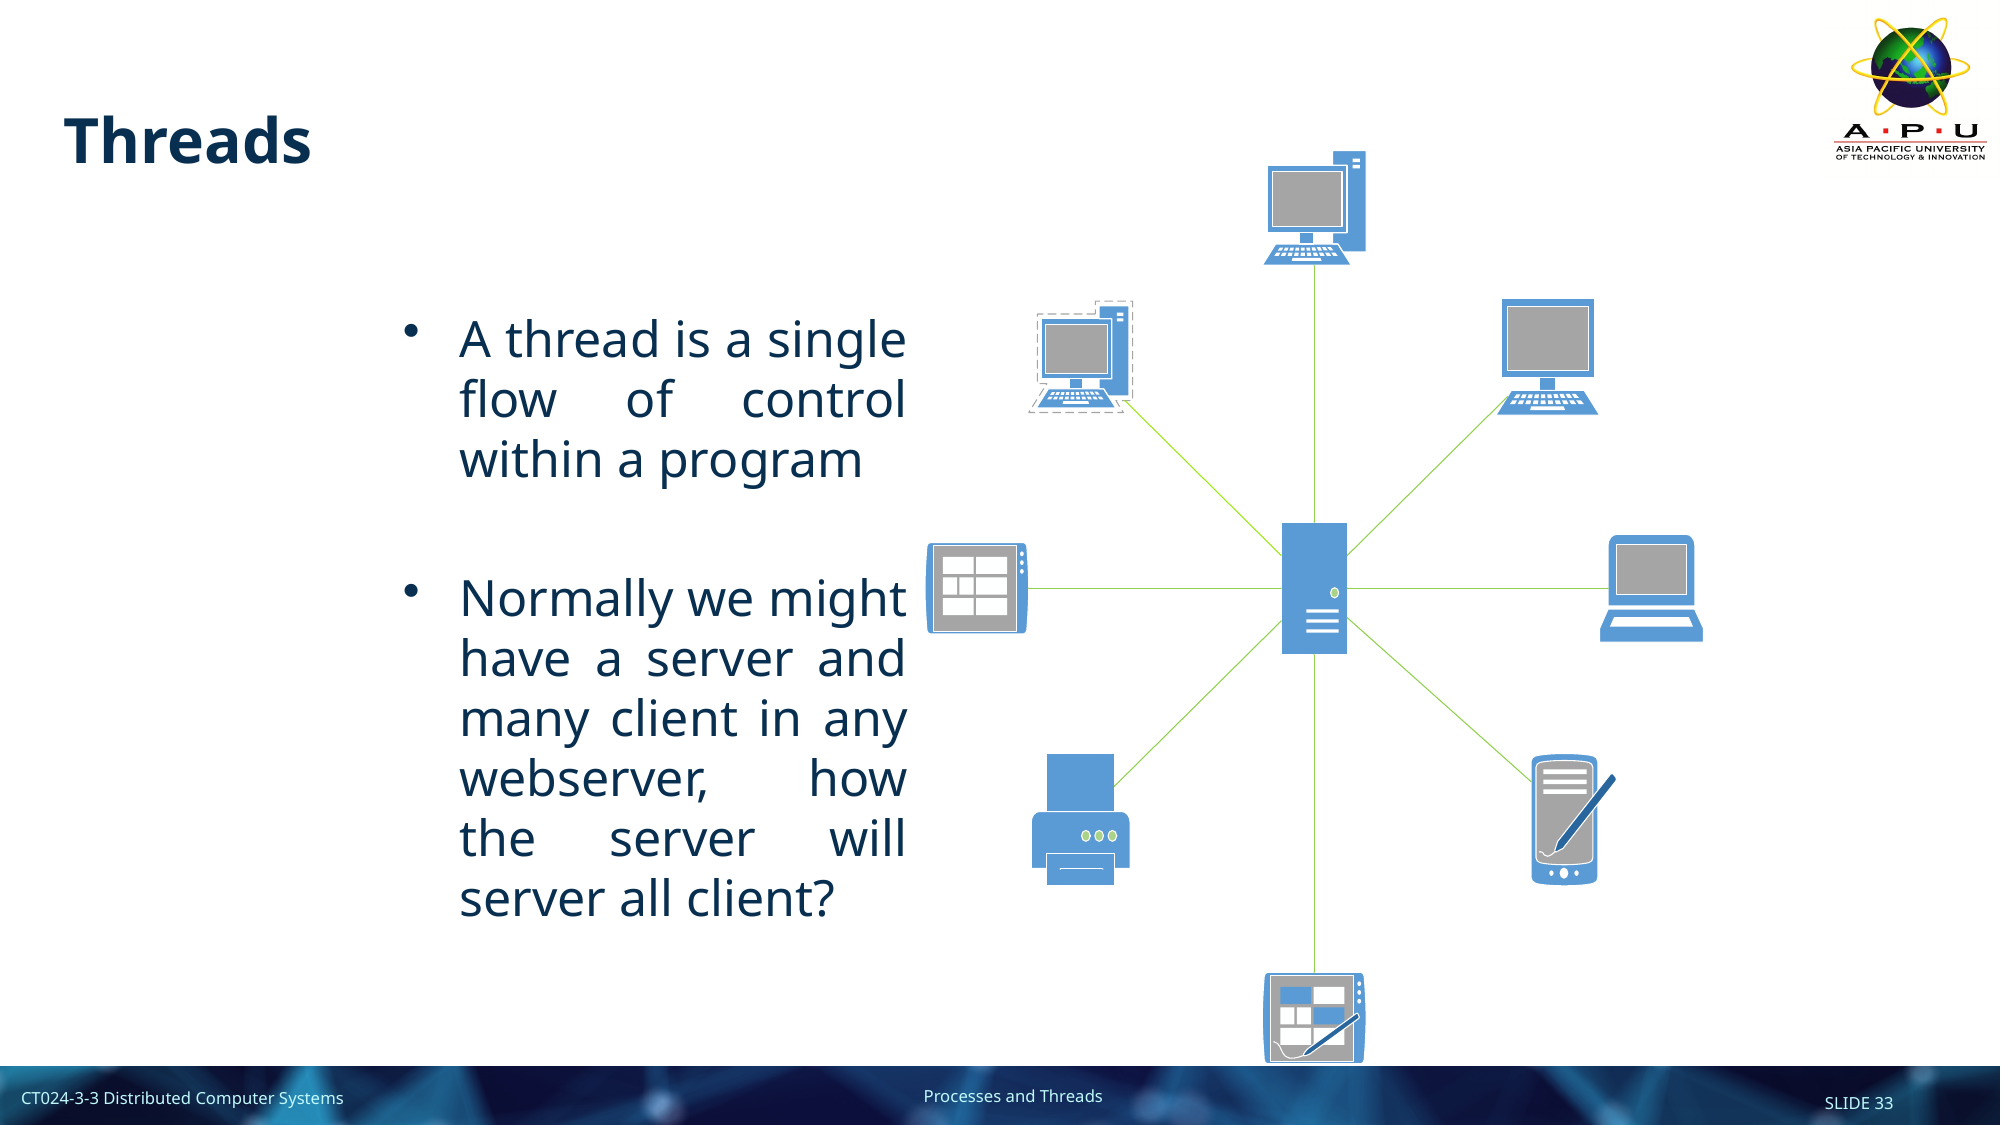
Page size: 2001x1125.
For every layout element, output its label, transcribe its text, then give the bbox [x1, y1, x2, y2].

picture [1822, 0, 2000, 178]
picture [0, 147, 2000, 1125]
list A thread is a single flow of control within a program Normally we might have a server and many client in any webserver, how the server will server all client? [387, 299, 917, 1014]
title Threads [48, 45, 1764, 233]
